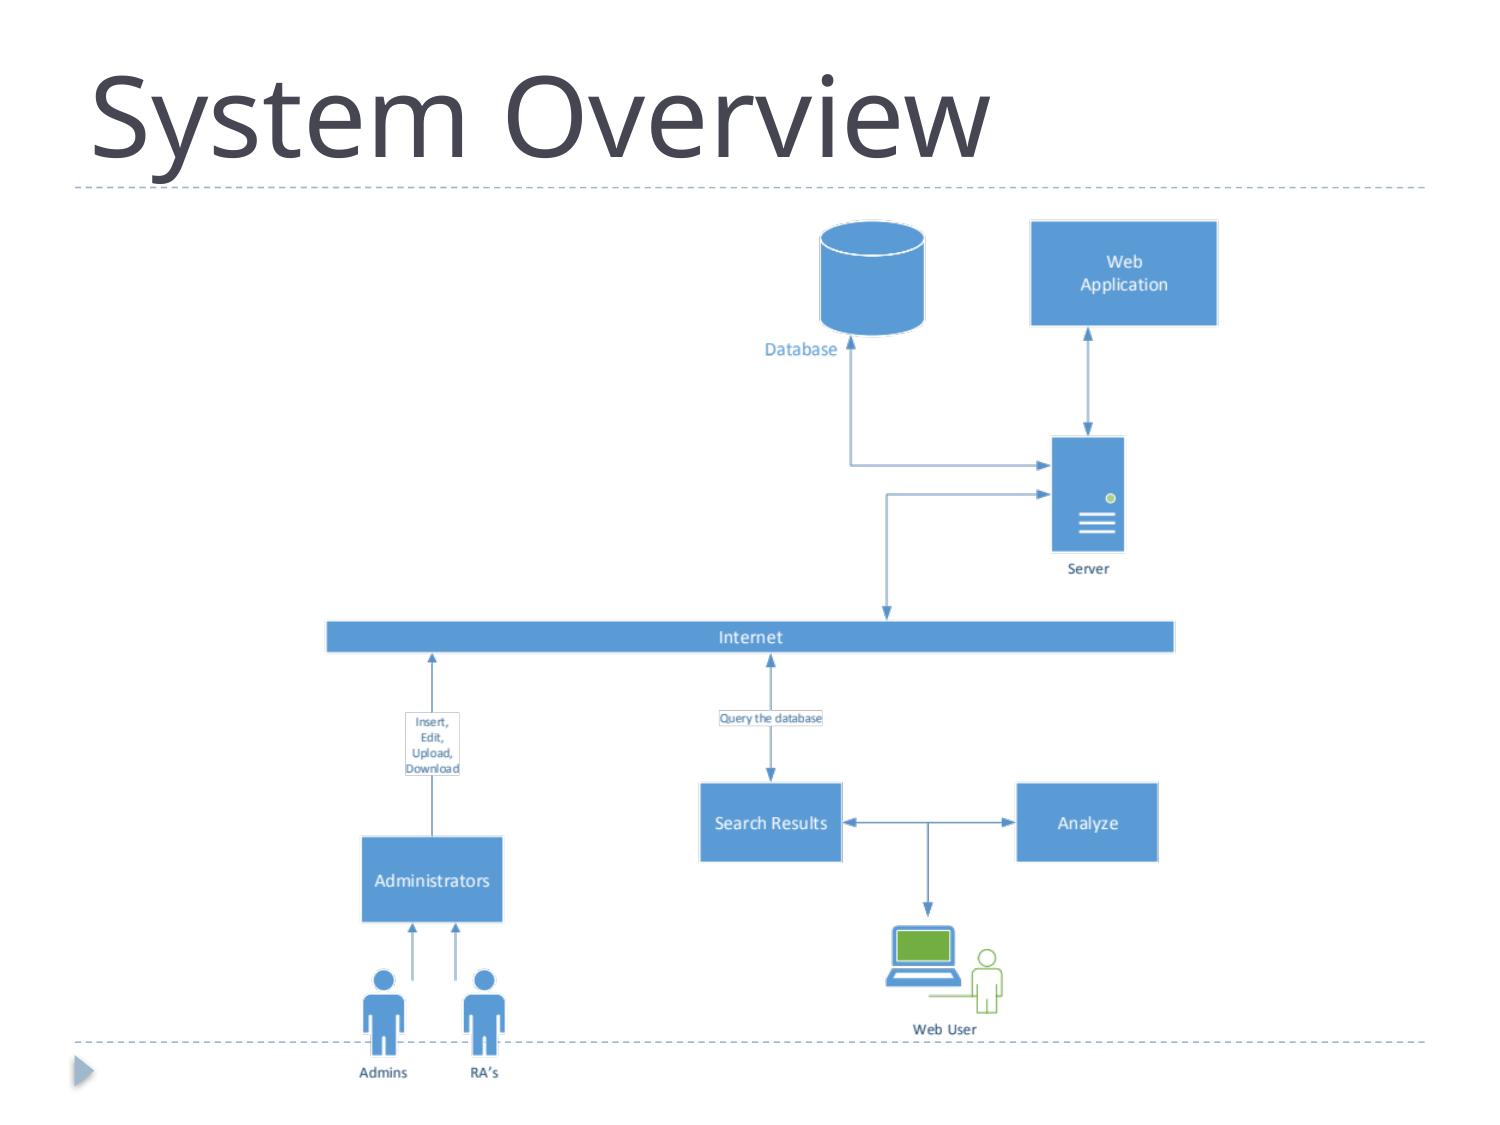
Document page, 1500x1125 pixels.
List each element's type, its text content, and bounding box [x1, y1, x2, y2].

title System Overview [75, 24, 1425, 188]
picture [124, 149, 1388, 1125]
